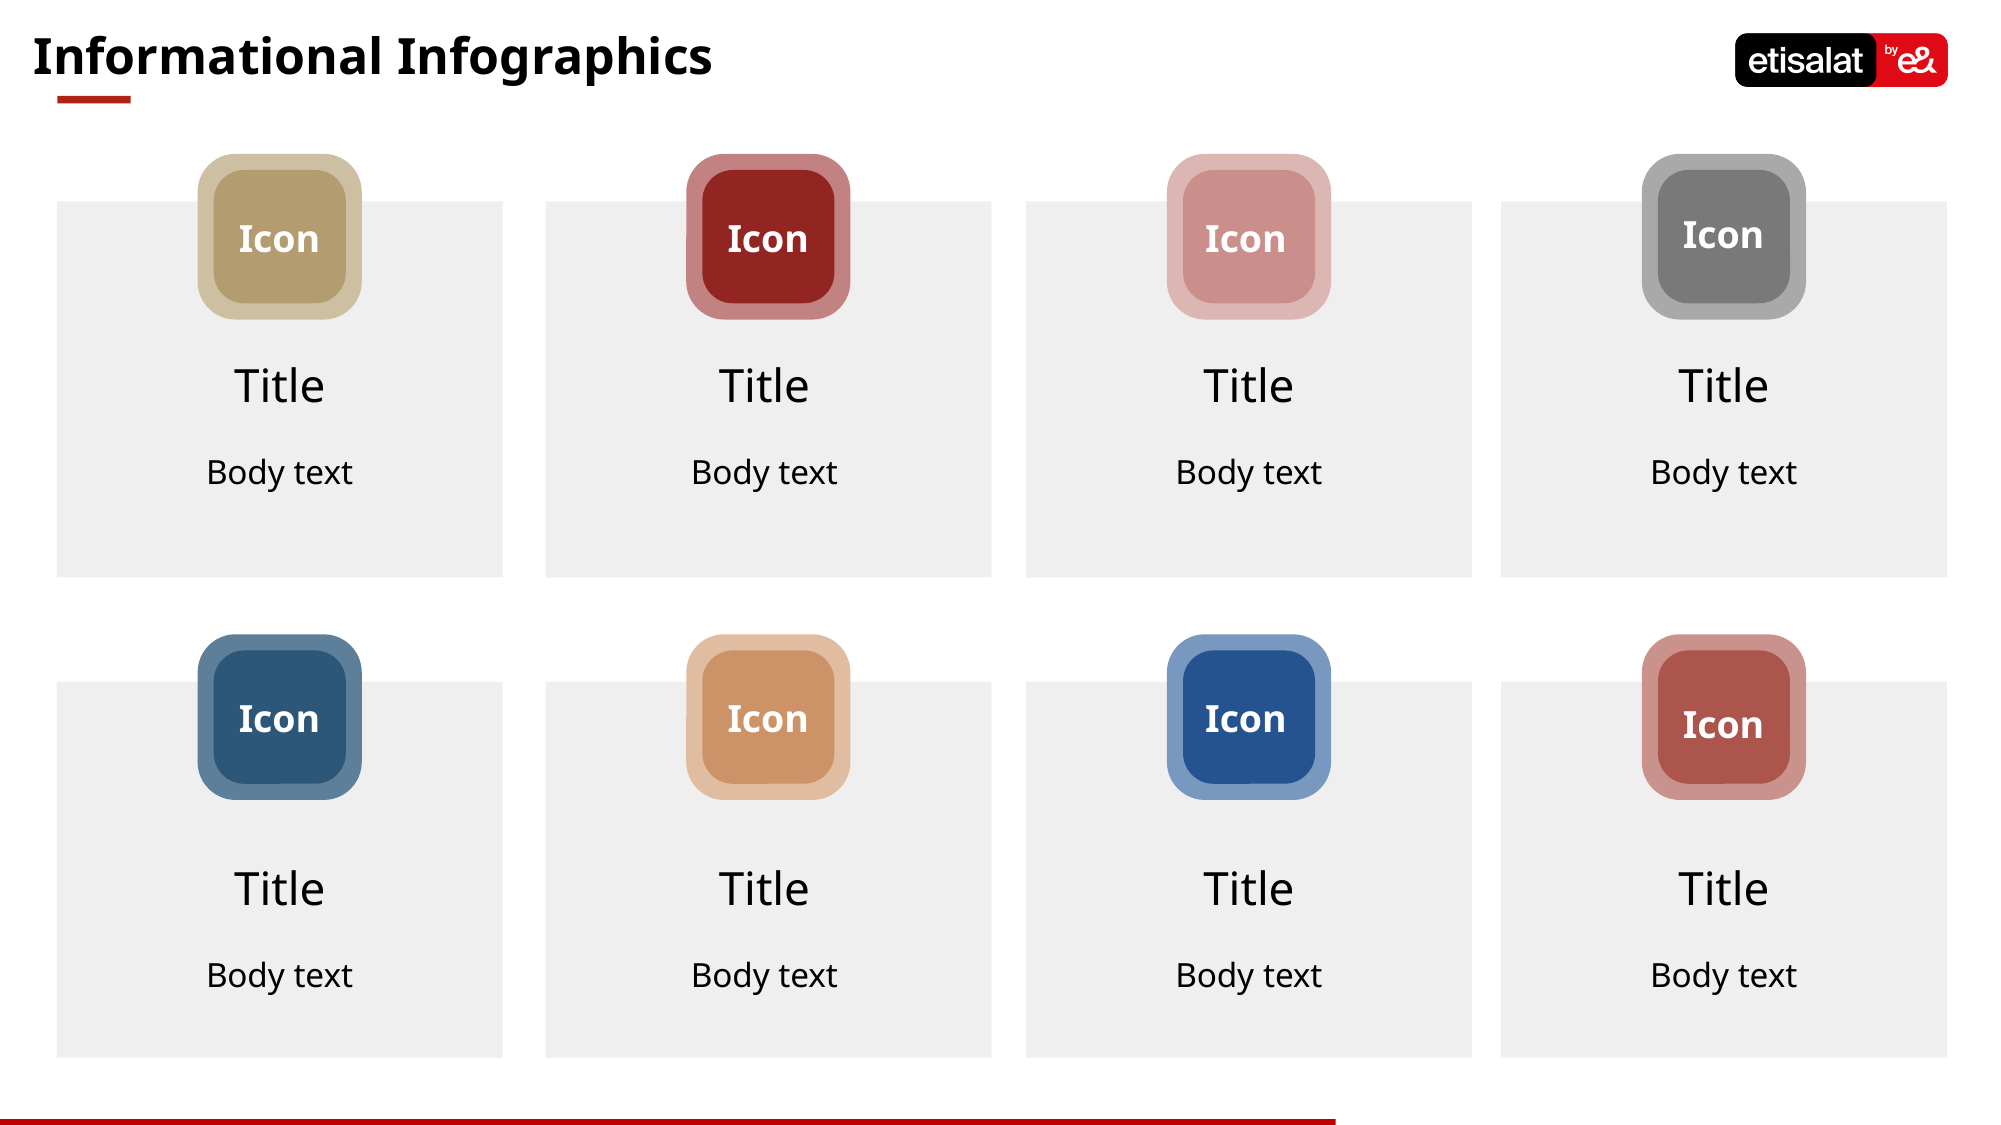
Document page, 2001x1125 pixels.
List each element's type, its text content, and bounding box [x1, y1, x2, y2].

text_box Body text [160, 441, 399, 502]
text_box [56, 201, 503, 578]
text_box [1501, 681, 1947, 1058]
text_box Icon [1677, 700, 1771, 746]
text_box Title [1130, 346, 1368, 422]
text_box [686, 153, 851, 320]
text_box Icon [233, 214, 326, 260]
text_box Body text [1130, 944, 1368, 1004]
text_box Body text [1130, 441, 1368, 502]
text_box [1657, 650, 1791, 784]
text_box [0, 1119, 1336, 1125]
text_box Body text [160, 944, 399, 1004]
text_box [197, 634, 362, 800]
text_box [545, 201, 992, 578]
text_box Body text [1605, 441, 1843, 502]
text_box Informational Infographics [25, 17, 722, 93]
text_box Icon [1677, 210, 1771, 256]
text_box Title [645, 346, 884, 422]
text_box [1166, 634, 1332, 800]
text_box Body text [1605, 944, 1843, 1004]
text_box Body text [645, 441, 884, 502]
text_box [1166, 153, 1332, 320]
text_box Title [1605, 849, 1843, 925]
text_box [57, 95, 131, 104]
text_box [1183, 169, 1316, 304]
text_box [1641, 153, 1807, 320]
text_box Icon [233, 695, 326, 741]
text_box Title [645, 849, 884, 925]
text_box [1501, 201, 1947, 578]
picture [1716, 13, 1968, 107]
text_box [702, 169, 835, 304]
text_box Icon [1199, 214, 1293, 260]
text_box Icon [722, 695, 815, 741]
text_box Title [160, 849, 399, 925]
text_box [56, 681, 503, 1058]
text_box Title [1130, 849, 1368, 925]
text_box [1026, 681, 1472, 1058]
text_box [545, 681, 992, 1058]
text_box [686, 634, 851, 800]
text_box Icon [722, 214, 815, 260]
text_box [1657, 169, 1791, 304]
text_box [213, 650, 346, 784]
text_box [197, 153, 362, 320]
text_box [1641, 634, 1807, 800]
text_box [1026, 201, 1472, 578]
text_box [702, 650, 835, 784]
text_box [213, 169, 346, 304]
text_box [1183, 650, 1316, 784]
text_box Title [160, 346, 399, 422]
text_box Title [1605, 346, 1843, 422]
text_box Body text [645, 944, 884, 1004]
text_box Icon [1199, 695, 1293, 741]
